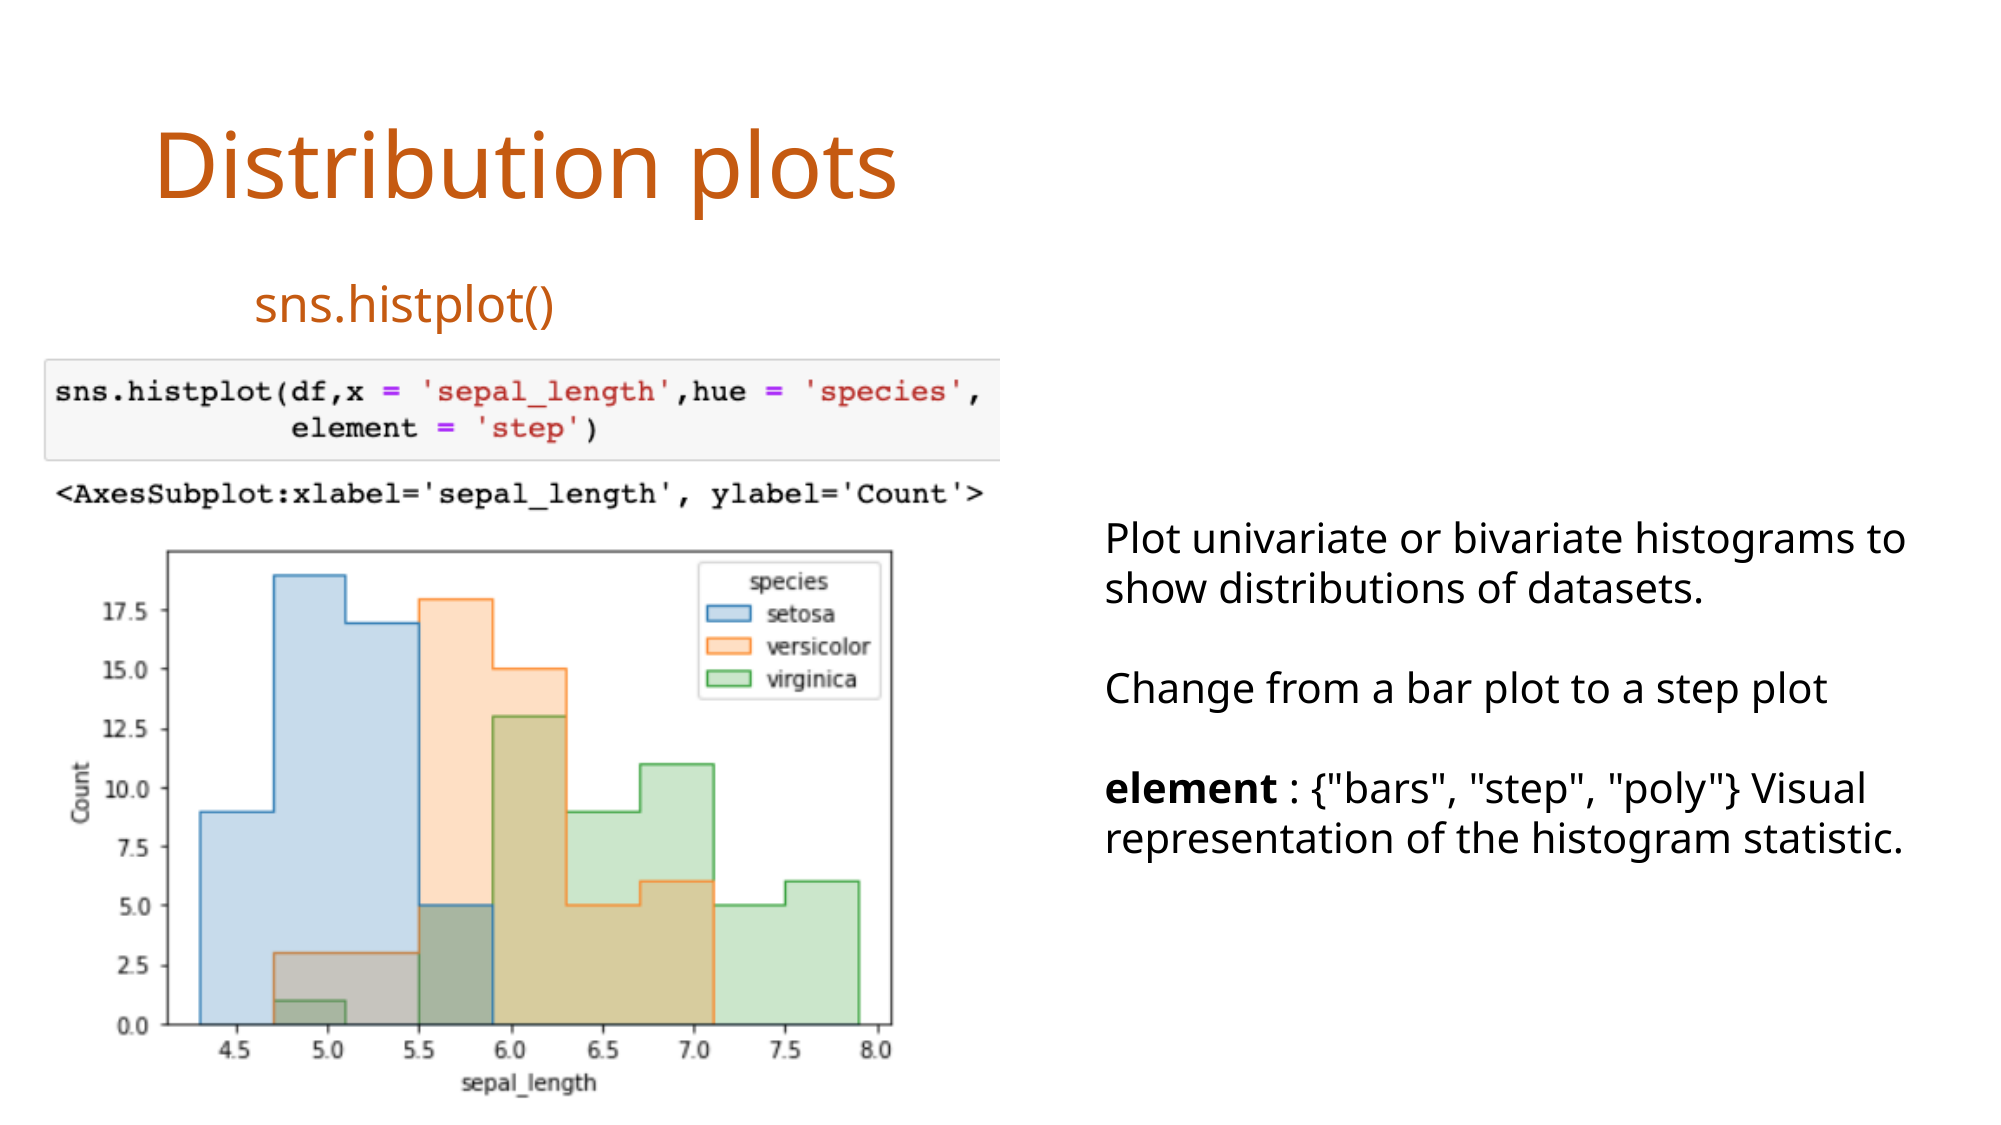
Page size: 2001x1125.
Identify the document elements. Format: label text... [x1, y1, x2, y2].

text_box sns.histplot() [239, 264, 570, 340]
text_box Plot univariate or bivariate histograms to show distributions of datasets. Change from a bar plot to a step plot element : {"bars", "step", "poly"} Visual representation of the histogram statistic. [1089, 504, 1948, 870]
picture [34, 347, 1000, 1112]
title Distribution plots [137, 59, 1863, 278]
